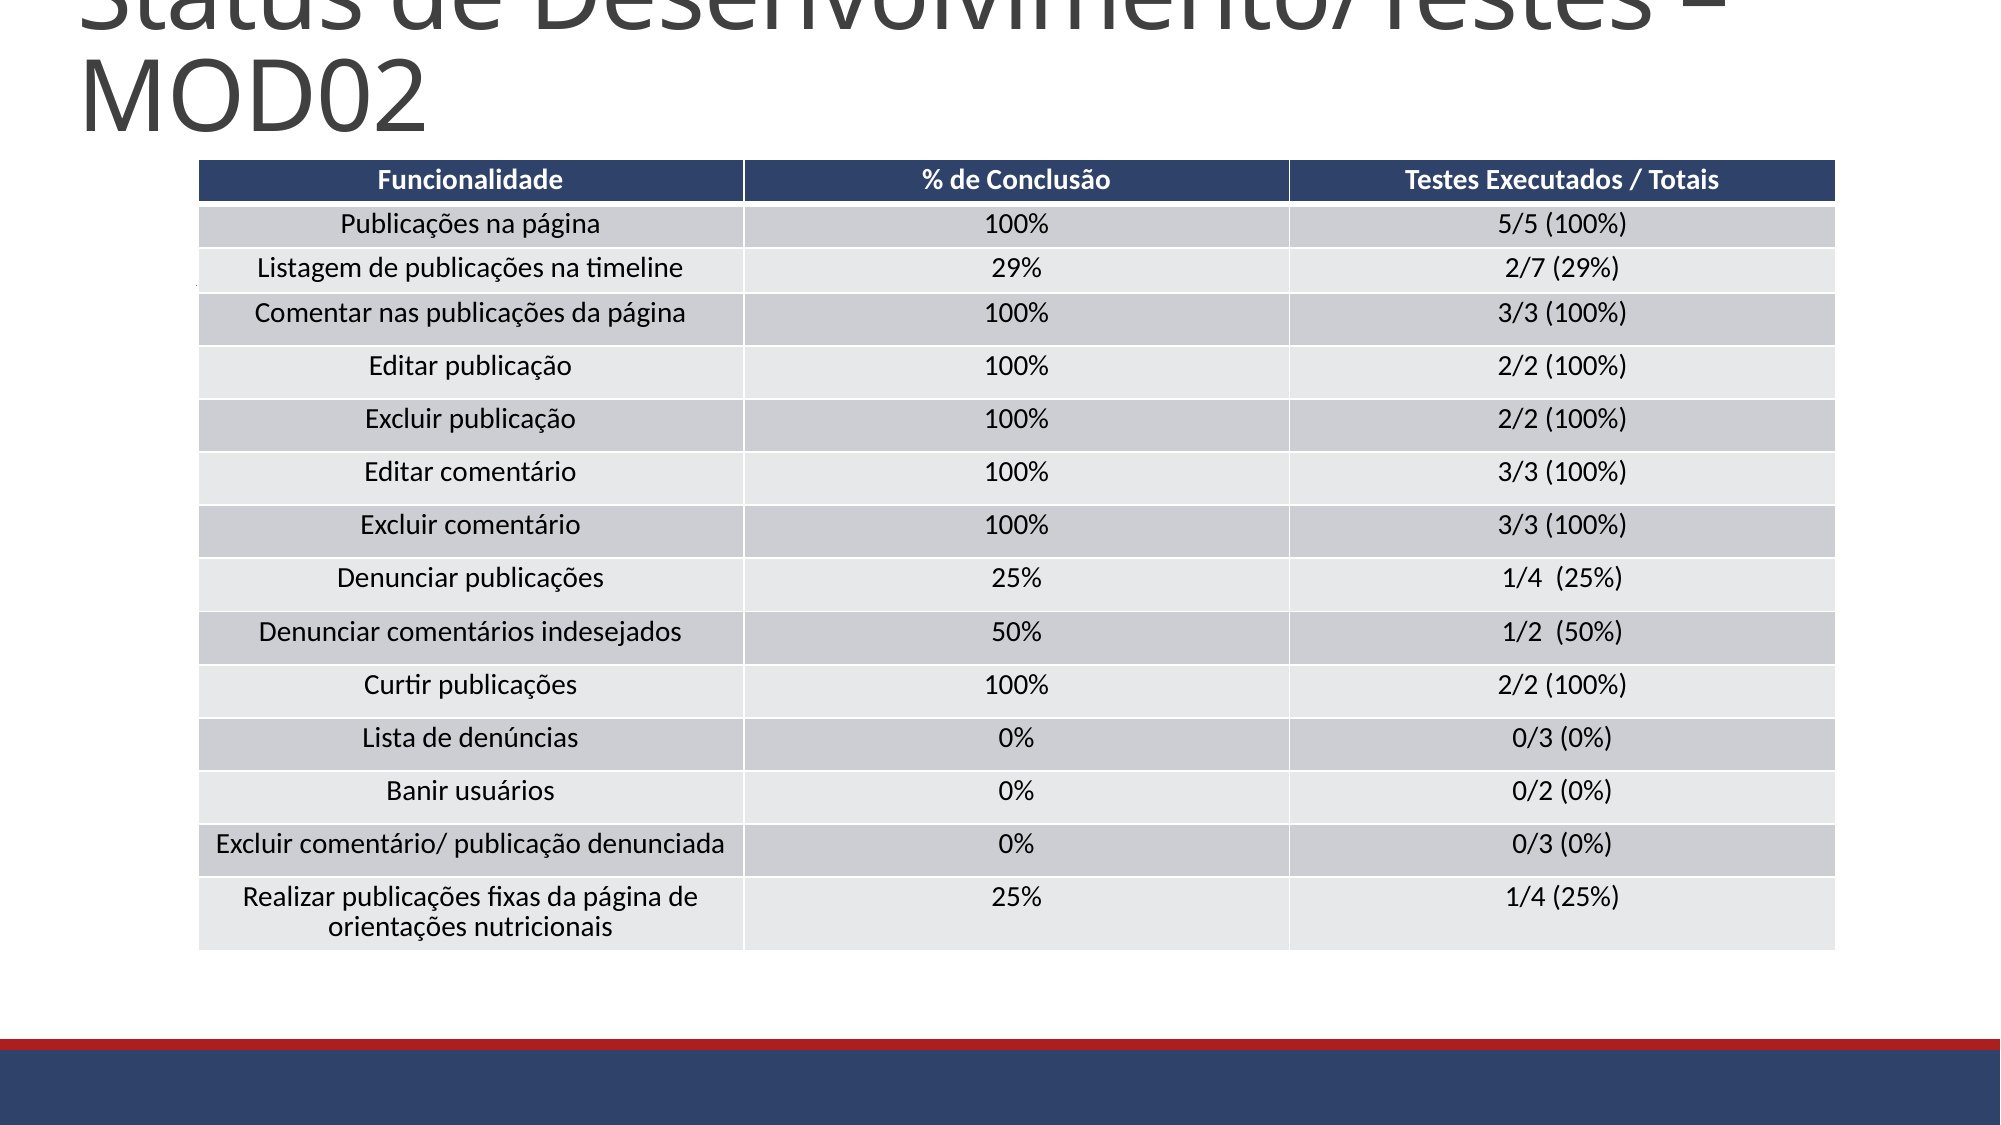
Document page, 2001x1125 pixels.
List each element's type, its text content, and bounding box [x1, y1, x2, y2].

table_cell 29% [745, 249, 1289, 292]
table_cell 0% [745, 719, 1289, 770]
table_cell 2/7 (29%) [1290, 249, 1835, 292]
table_cell 100% [745, 506, 1289, 557]
table_cell Excluir comentário [199, 506, 743, 557]
table_cell Excluir publicação [199, 400, 743, 451]
table_cell 3/3 (100%) [1290, 453, 1835, 504]
table_cell 3/3 (100%) [1290, 506, 1835, 557]
table_header Funcionalidade [199, 160, 743, 201]
table_cell 1/2 (50%) [1290, 612, 1835, 664]
table_cell 0/2 (0%) [1290, 772, 1835, 823]
table_header Testes Executados / Totais [1290, 160, 1835, 201]
table_cell 5/5 (100%) [1290, 207, 1835, 247]
table_header % de Conclusão [745, 160, 1289, 201]
table_cell 100% [745, 207, 1289, 247]
table_cell Lista de denúncias [199, 719, 743, 770]
table_cell Listagem de publicações na timeline [199, 249, 743, 292]
table_cell 0% [745, 772, 1289, 823]
table_cell Denunciar publicações [199, 559, 743, 611]
table_cell 2/2 (100%) [1290, 347, 1835, 398]
table_cell 100% [745, 453, 1289, 504]
table_cell 50% [745, 612, 1289, 664]
table_cell Realizar publicações fixas da página de orientações nutricionais [199, 878, 743, 950]
table_cell Excluir comentário/ publicação denunciada [199, 825, 743, 876]
table_cell 1/4 (25%) [1290, 878, 1835, 950]
table_cell 2/2 (100%) [1290, 666, 1835, 717]
table_cell 3/3 (100%) [1290, 294, 1835, 345]
table_cell 100% [745, 347, 1289, 398]
table_cell Denunciar comentários indesejados [199, 612, 743, 664]
table_cell Publicações na página [199, 207, 743, 247]
title Status de Desenvolvimento/Testes – MOD02 [62, 38, 1893, 160]
table_cell Editar publicação [199, 347, 743, 398]
table_cell Banir usuários [199, 772, 743, 823]
table_cell 100% [745, 666, 1289, 717]
table_cell Curtir publicações [199, 666, 743, 717]
table_cell 2/2 (100%) [1290, 400, 1835, 451]
table_cell 0% [745, 825, 1289, 876]
table_cell 25% [745, 559, 1289, 611]
table_cell 0/3 (0%) [1290, 719, 1835, 770]
table_cell Editar comentário [199, 453, 743, 504]
table_cell 0/3 (0%) [1290, 825, 1835, 876]
table_cell 100% [745, 294, 1289, 345]
table_cell 100% [745, 400, 1289, 451]
table_cell Comentar nas publicações da página [199, 294, 743, 345]
table_cell 25% [745, 878, 1289, 950]
table_cell 1/4 (25%) [1290, 559, 1835, 611]
